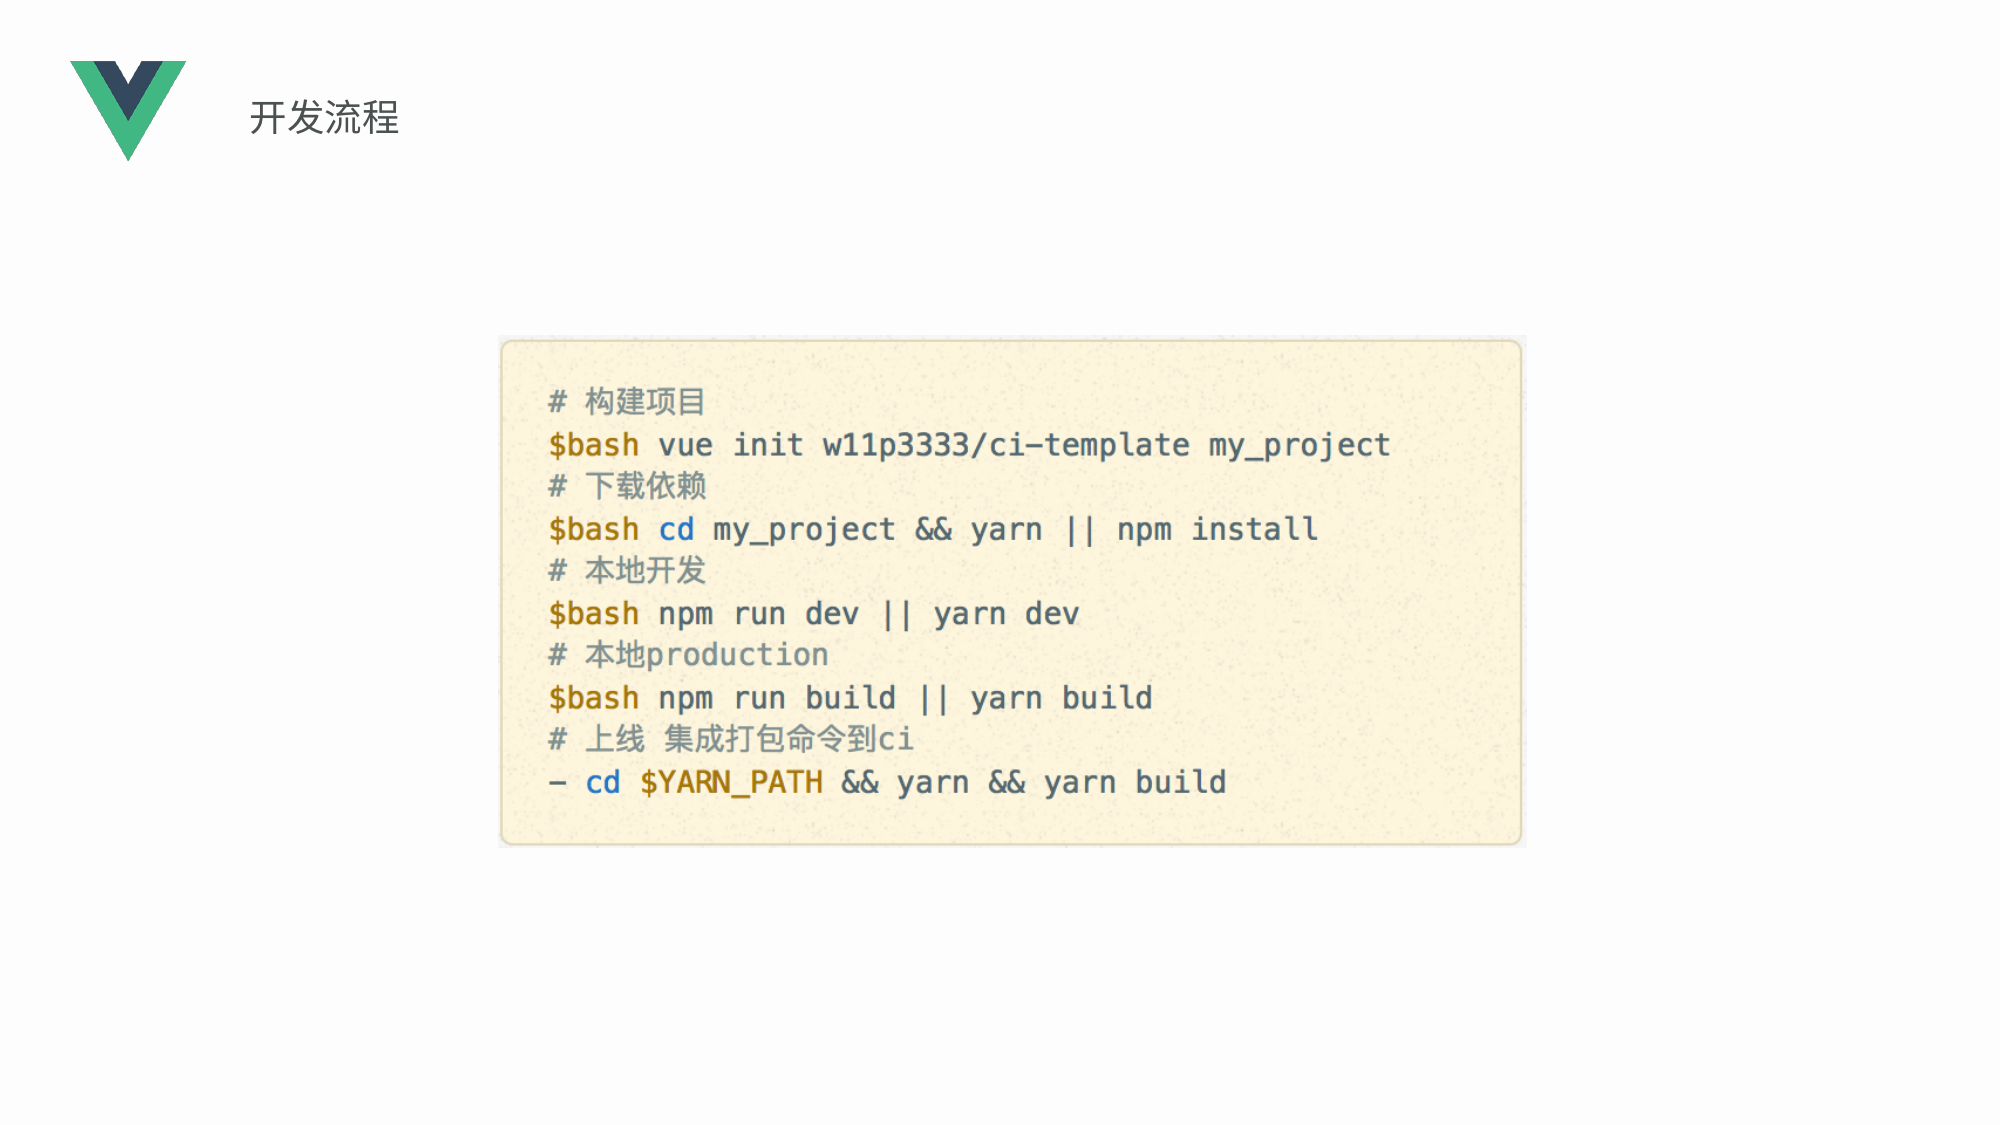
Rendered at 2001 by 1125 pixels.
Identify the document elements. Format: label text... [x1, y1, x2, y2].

text_box 开发流程 [235, 86, 415, 147]
picture [70, 53, 186, 169]
picture [498, 335, 1527, 848]
